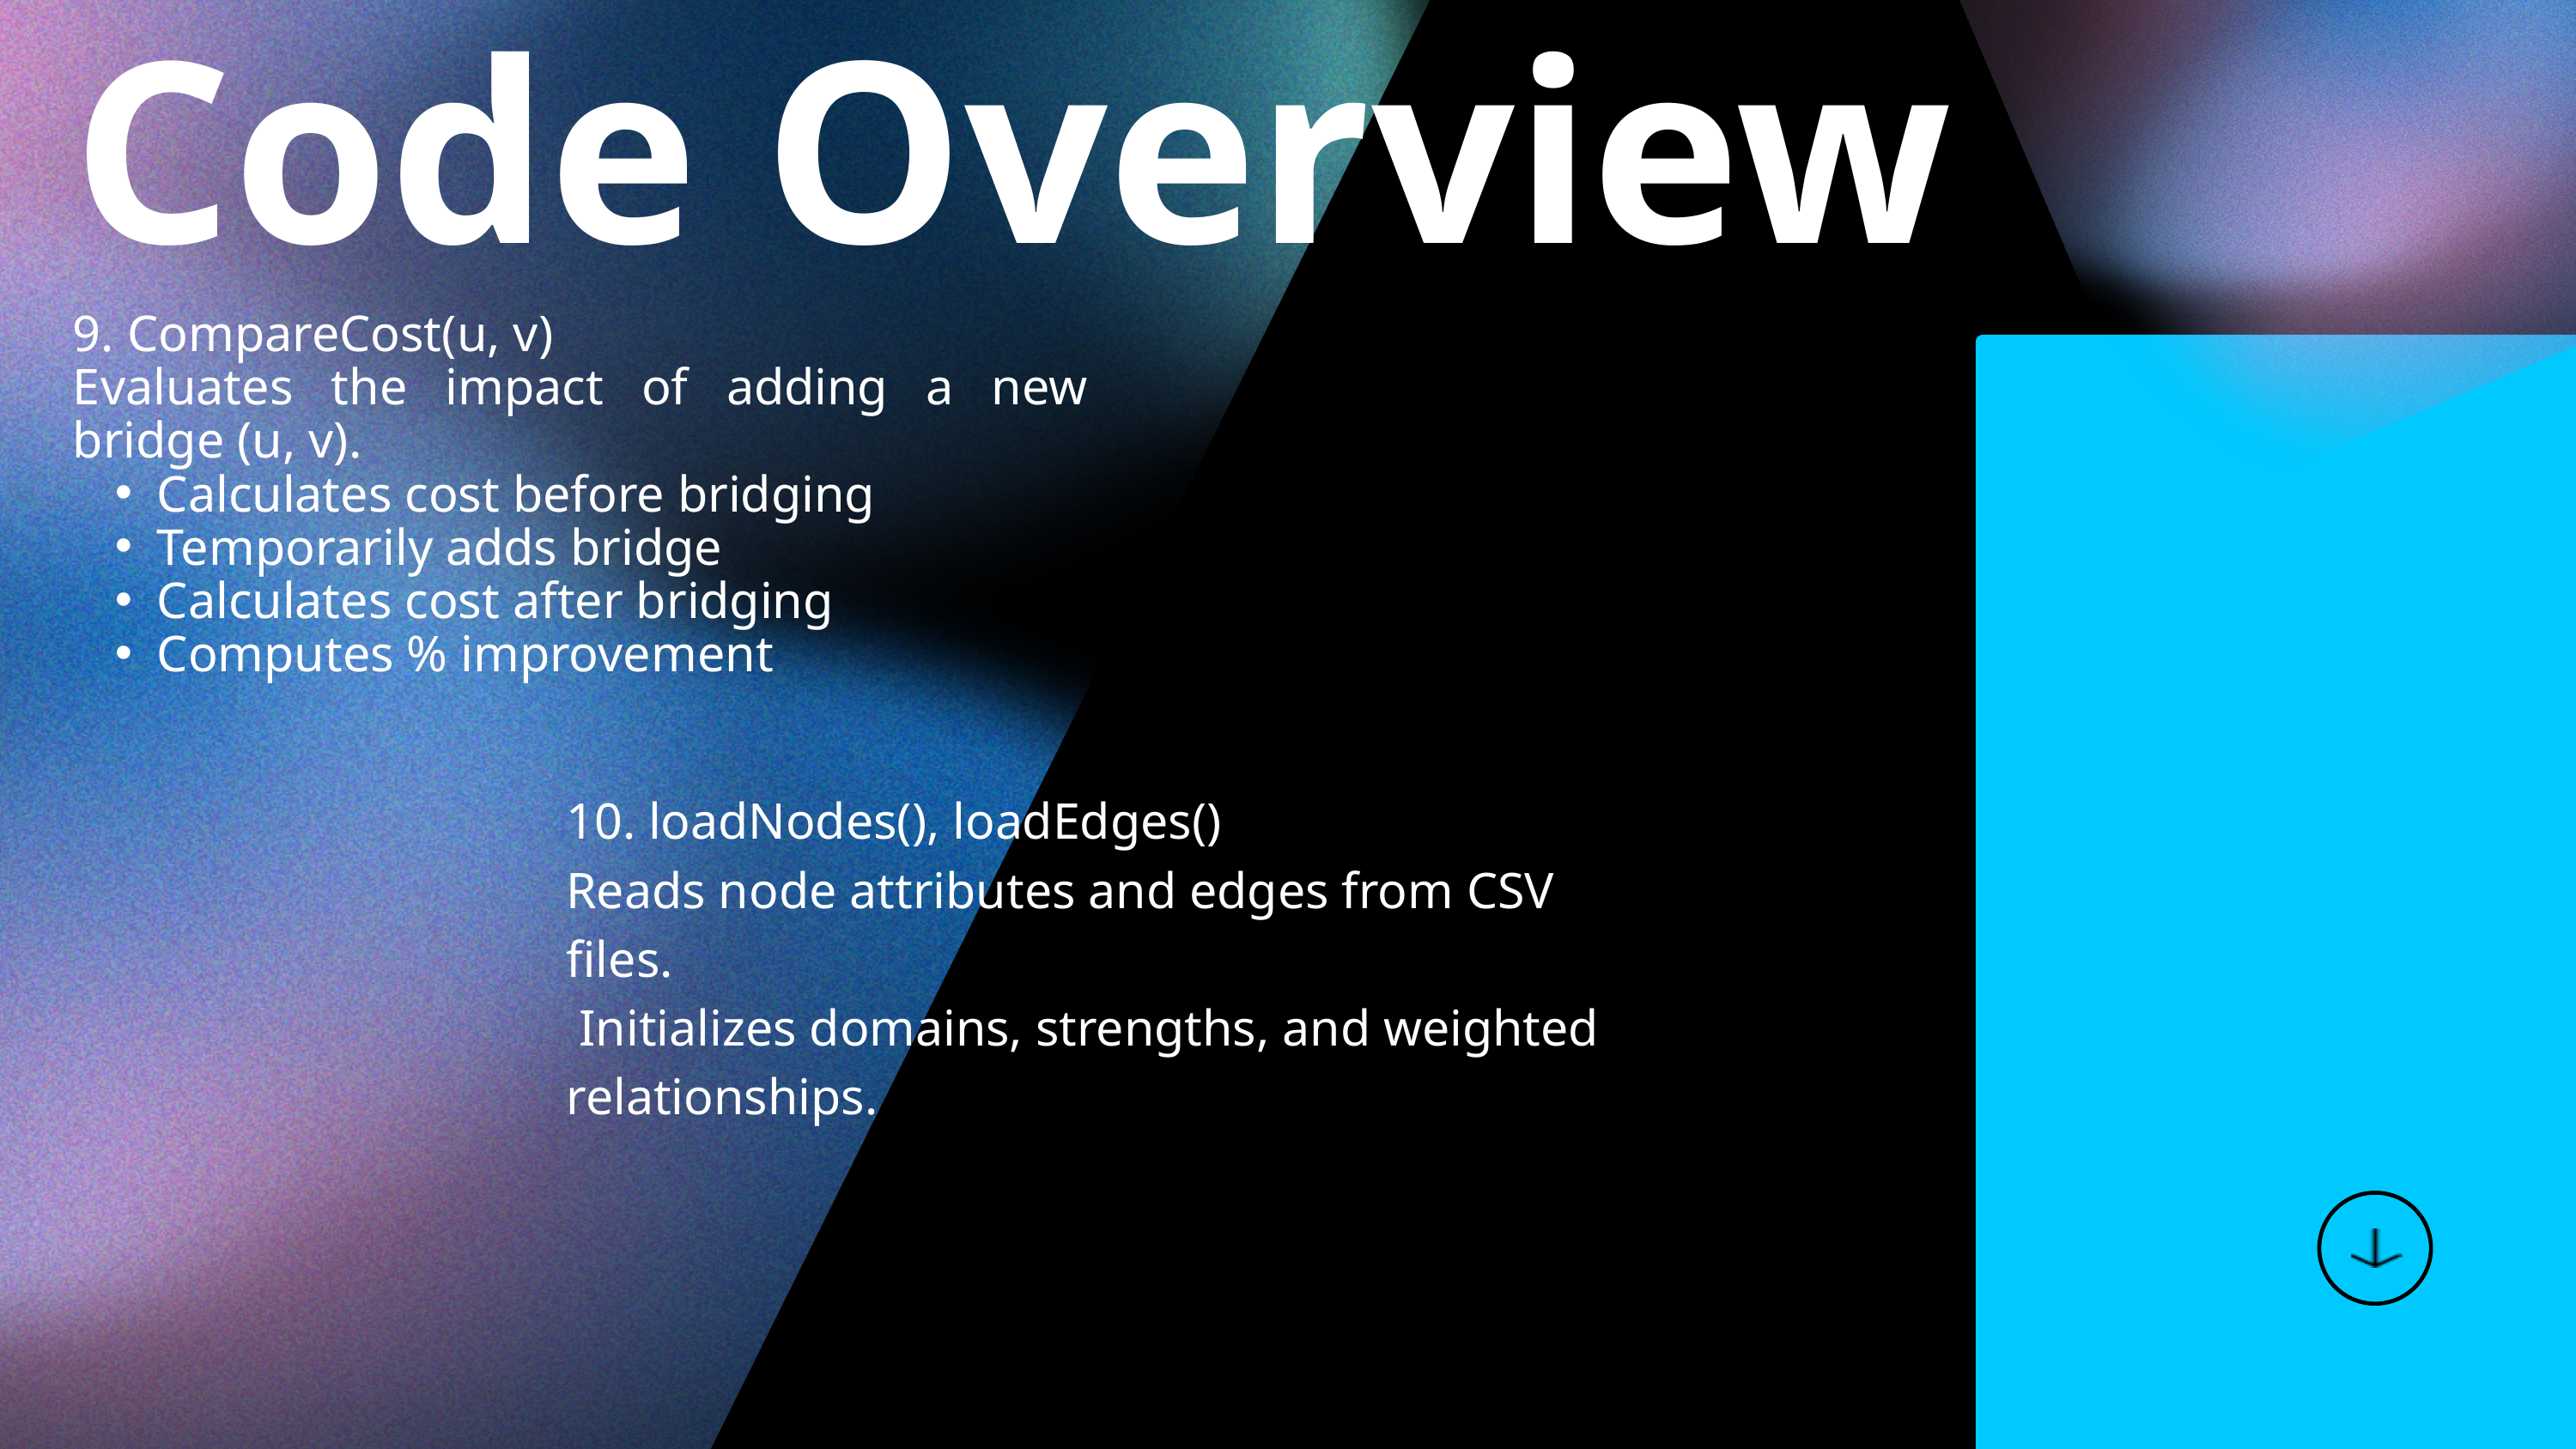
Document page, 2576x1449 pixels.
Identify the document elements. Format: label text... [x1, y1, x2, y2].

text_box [2318, 1192, 2432, 1304]
text_box Code Overview [72, 21, 1972, 294]
text_box 10. loadNodes(), loadEdges() Reads node attributes and edges from CSV files. Initializes domains, strengths, and weighted relationships. [566, 780, 1611, 1194]
text_box [0, 0, 1431, 1449]
text_box 9. CompareCost(u, v) Evaluates the impact of adding a new bridge (u, v). Calculates cost before bridging Temporarily adds bridge Calculates cost after bridging Computes % improvement [72, 307, 1089, 736]
text_box [1959, 0, 2576, 515]
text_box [1748, 561, 2576, 1415]
